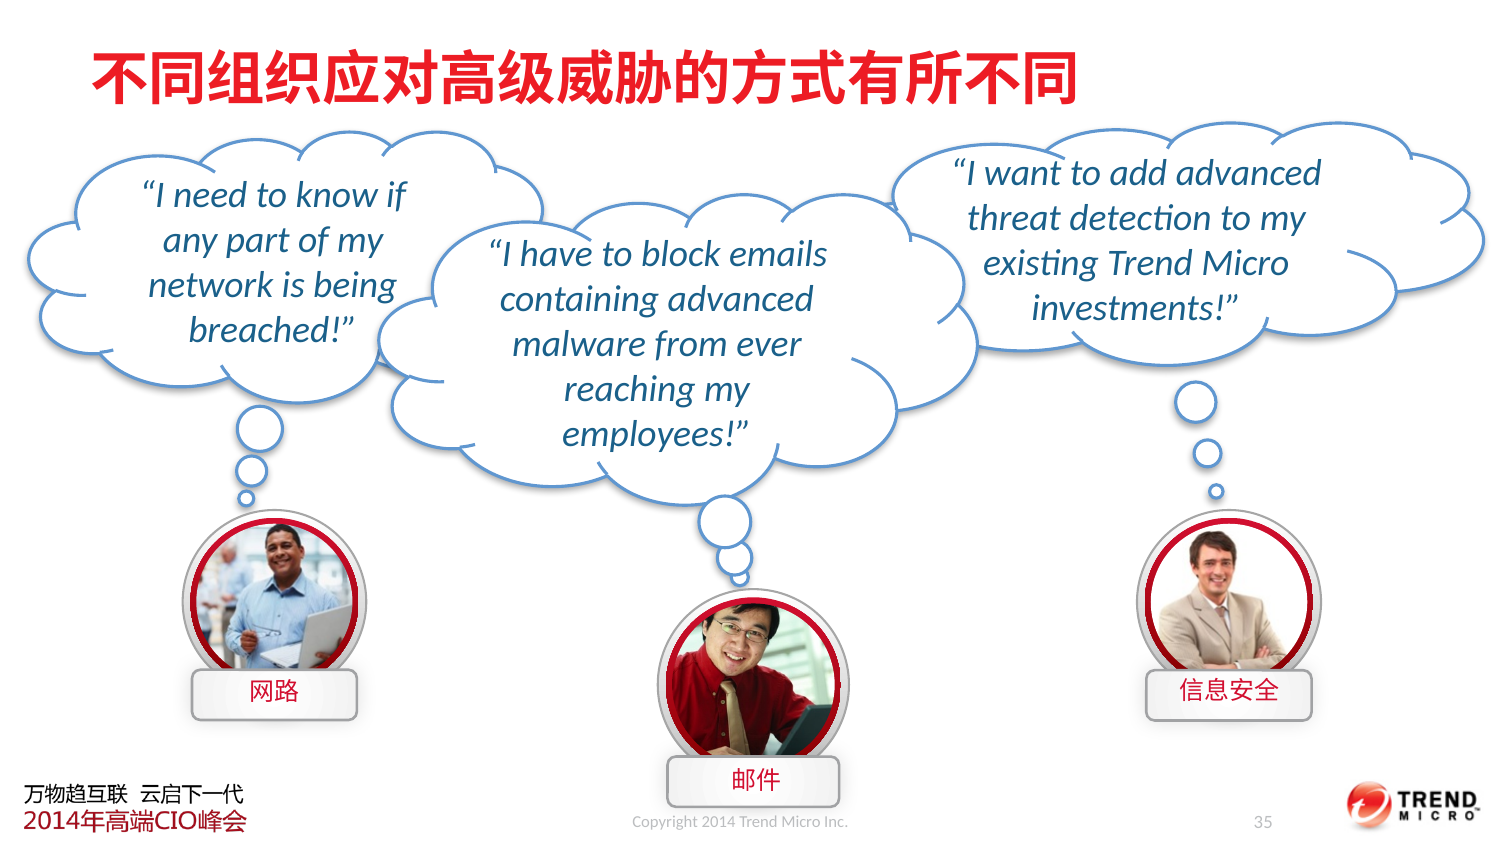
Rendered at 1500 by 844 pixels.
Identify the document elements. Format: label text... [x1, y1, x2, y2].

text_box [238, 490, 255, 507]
text_box “I want to add advanced threat detection to my existing Trend Micro investments!” [886, 122, 1485, 367]
text_box “I want to add advanced threat detection to my existing Trend Micro investments!” [1174, 381, 1217, 424]
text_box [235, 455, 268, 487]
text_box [657, 588, 851, 825]
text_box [178, 509, 371, 737]
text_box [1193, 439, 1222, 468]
slide_number 35 [1238, 798, 1307, 844]
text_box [1136, 509, 1322, 737]
footer Copyright 2014 Trend Micro Inc. [334, 798, 1166, 844]
text_box “I need to know if any part of my network is being breached!” [27, 131, 544, 404]
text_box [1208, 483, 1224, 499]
text_box “I have to block emails containing advanced malware from ever reaching my employees!” [377, 193, 979, 587]
picture [14, 776, 253, 840]
text_box “I need to know if any part of my network is being breached!” [236, 405, 284, 453]
picture [1344, 779, 1484, 836]
title 不同组织应对高级威胁的方式有所不同 [75, 33, 1500, 119]
